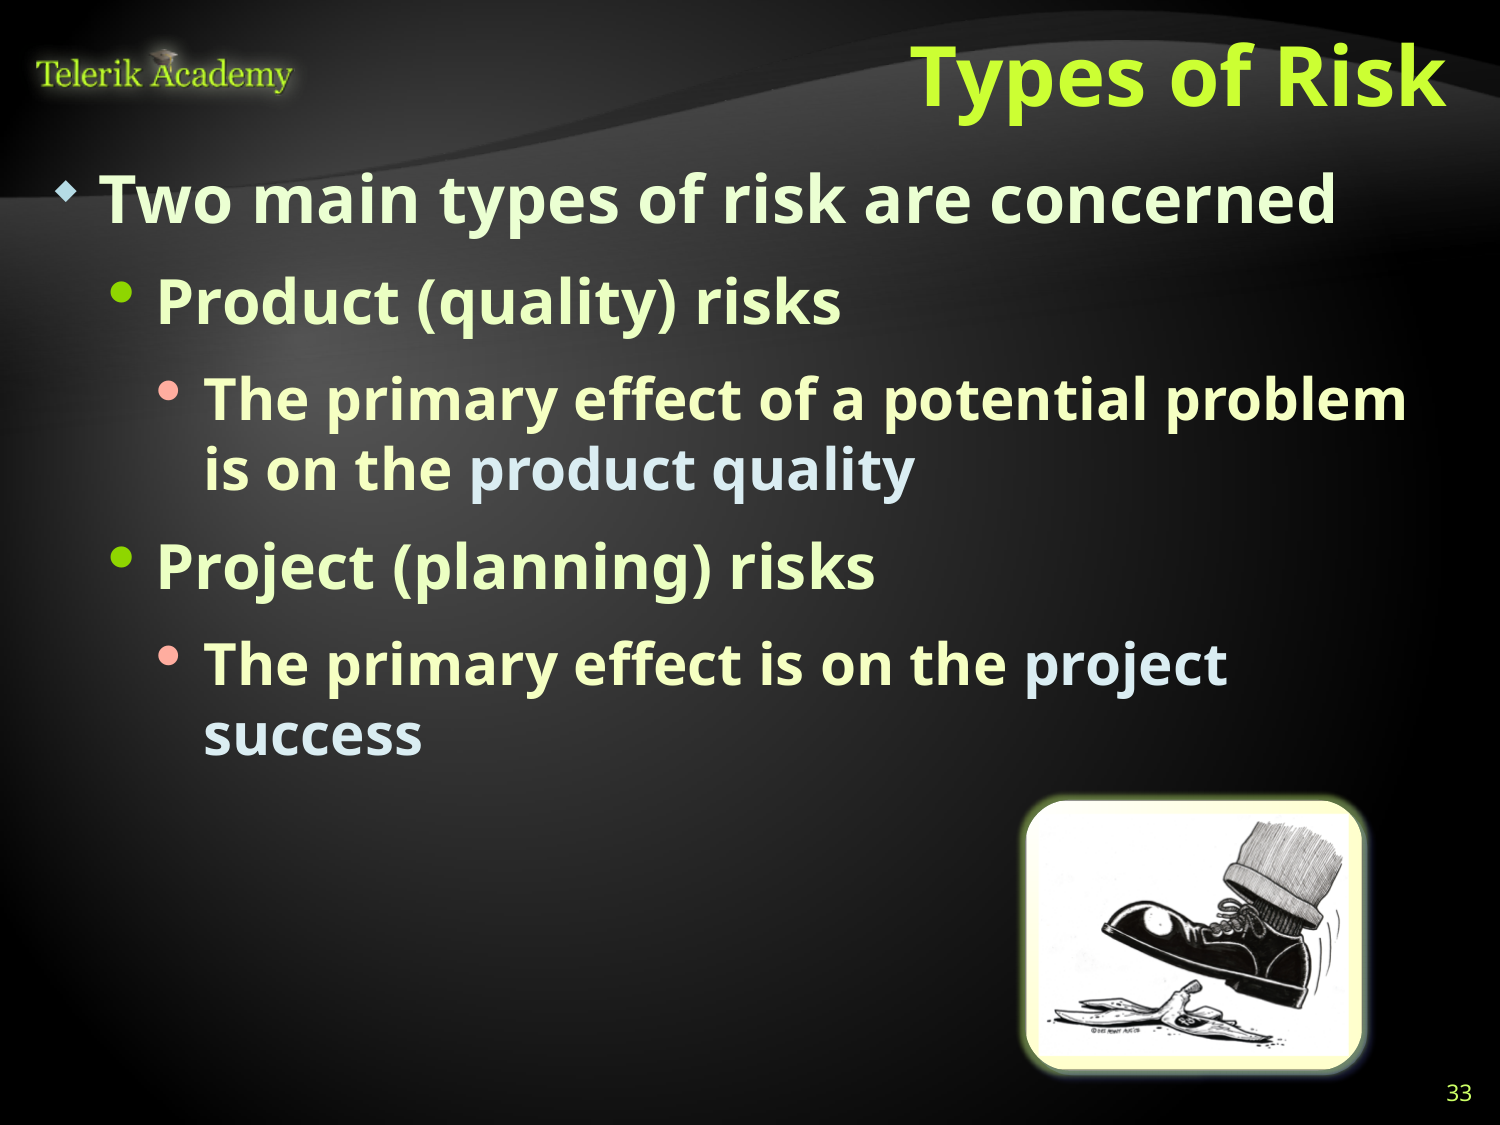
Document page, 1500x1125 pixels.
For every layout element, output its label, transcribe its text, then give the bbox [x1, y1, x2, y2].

list Two main types of risk are concerned Product (quality) risks The primary effect of a potential problem is on the product quality Project (planning) risks The primary effect is on the project success [37, 149, 1463, 1100]
slide_number 33 [1412, 1074, 1488, 1113]
picture [0, 0, 1500, 1125]
title Types of Risk [300, 12, 1463, 149]
